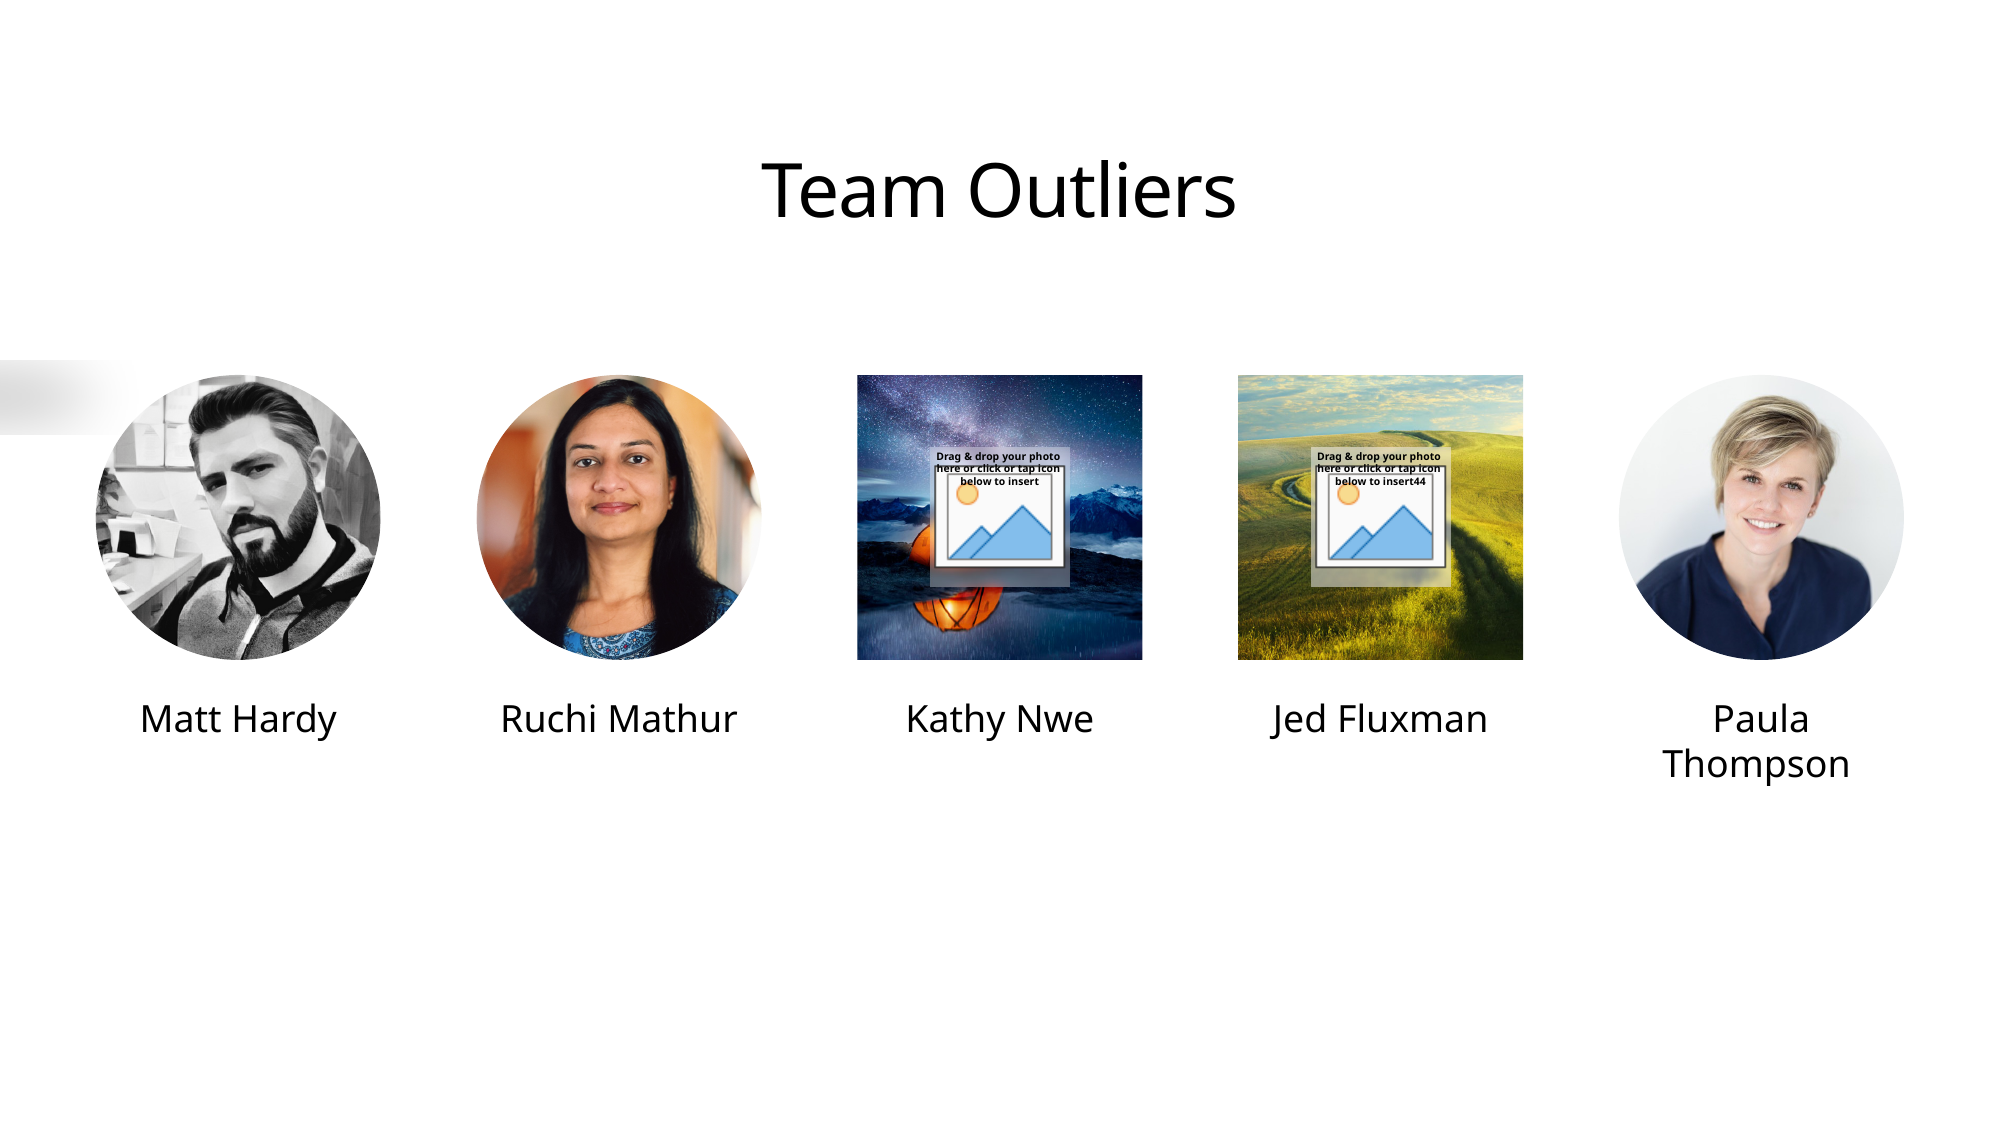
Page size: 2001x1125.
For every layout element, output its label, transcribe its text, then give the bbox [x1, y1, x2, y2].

list Paula Thompson [1618, 694, 1904, 741]
picture [1618, 374, 1905, 661]
picture [476, 374, 762, 661]
list Matt Hardy [95, 694, 381, 741]
picture [1237, 374, 1524, 661]
picture [857, 374, 1143, 661]
list Kathy Nwe [857, 694, 1143, 741]
picture [95, 374, 381, 661]
list Ruchi Mathur [476, 694, 762, 741]
list Jed Fluxman [1238, 694, 1524, 741]
title Team Outliers [96, 141, 1904, 233]
